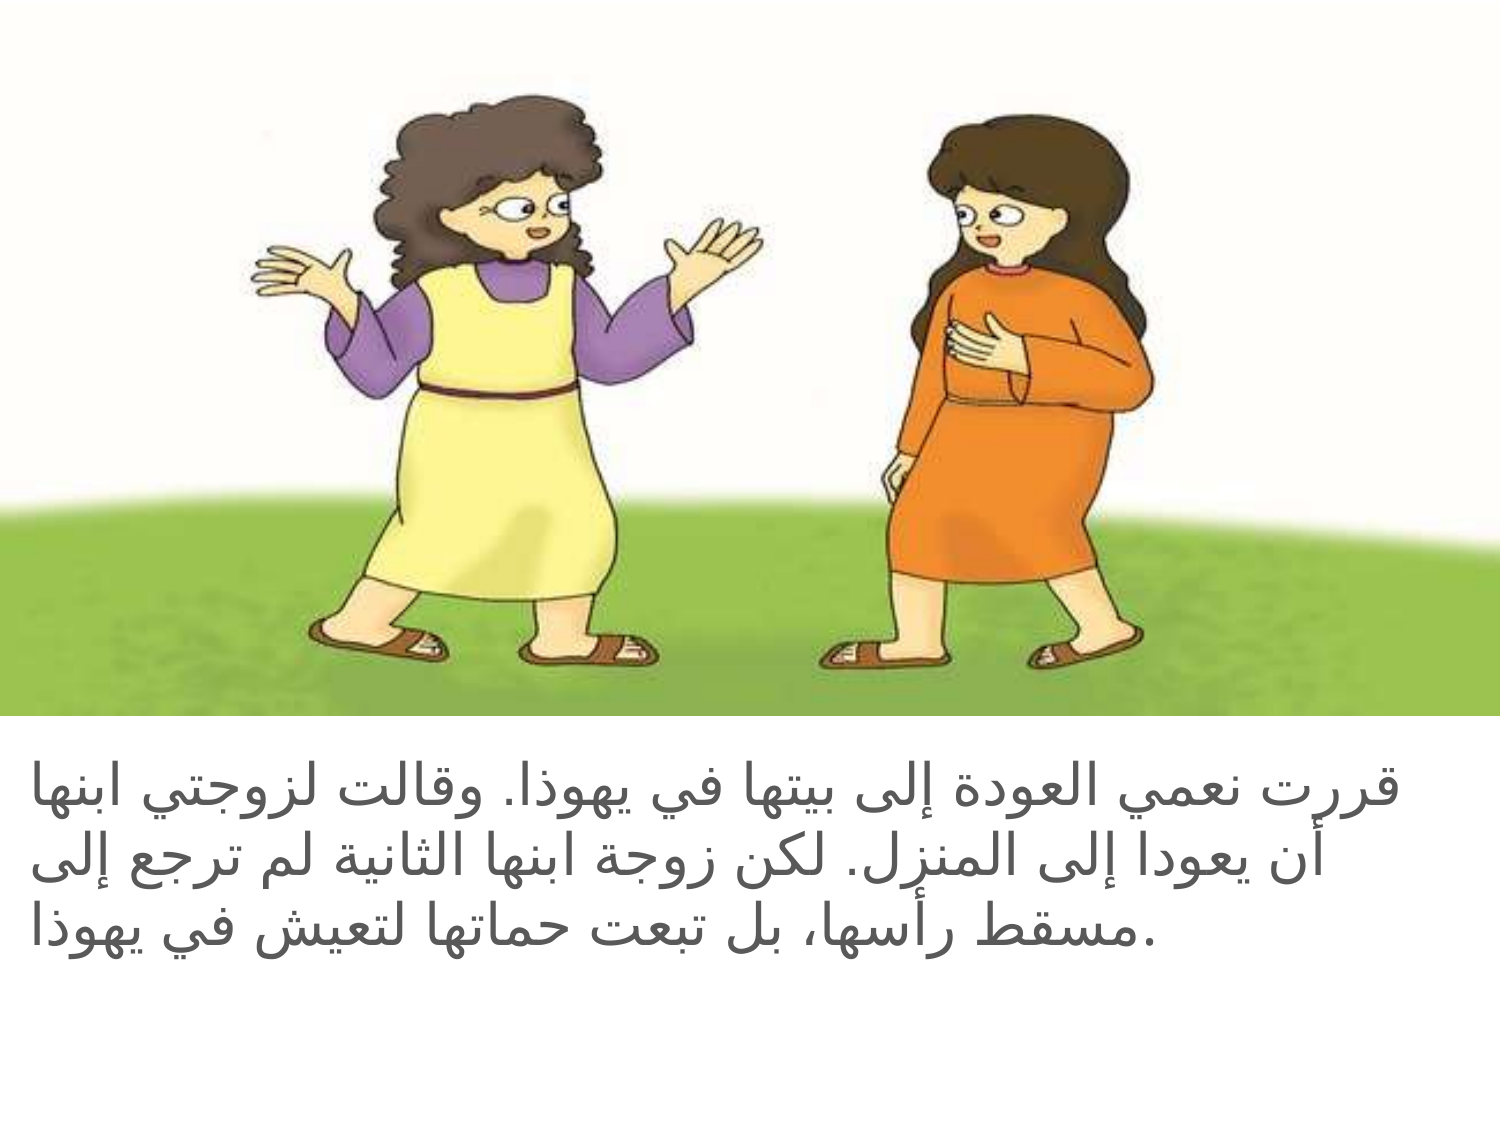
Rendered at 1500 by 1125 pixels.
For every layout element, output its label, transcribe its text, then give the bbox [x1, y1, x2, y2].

picture [0, 1, 1500, 717]
text_box قررت نعمي العودة إلى بيتها في يهوذا. وقالت لزوجتي ابنها أن يعودا إلى المنزل. لكن زوجة ابنها الثانية لم ترجع إلى مسقط رأسها، بل تبعت حماتها لتعيش في يهوذا. [14, 739, 1486, 965]
